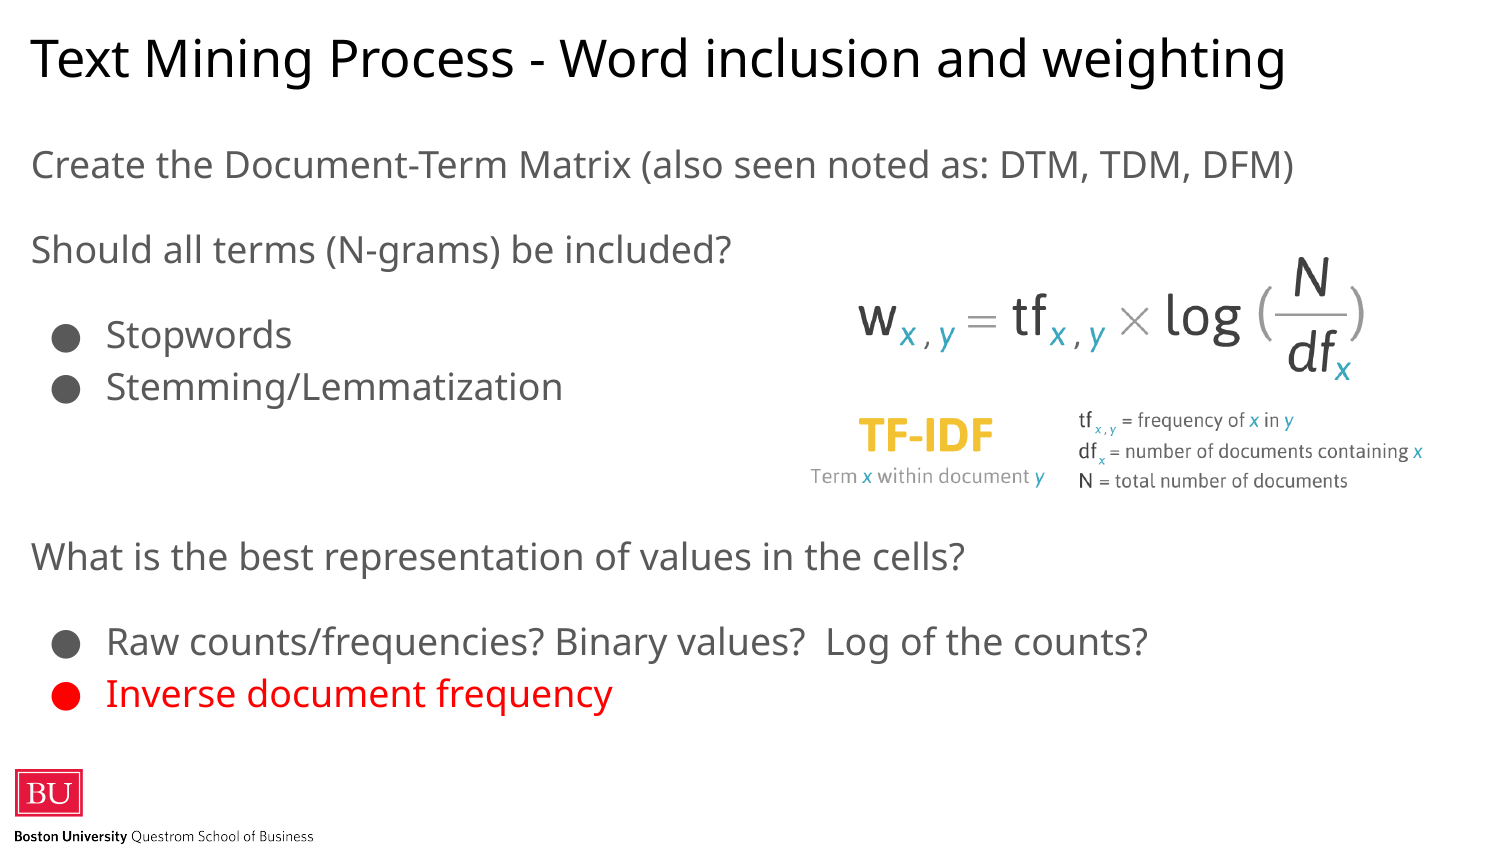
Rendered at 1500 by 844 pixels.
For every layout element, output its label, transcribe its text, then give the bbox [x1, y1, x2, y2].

list Create the Document-Term Matrix (also seen noted as: DTM, TDM, DFM) Should all terms (N-grams) be included? Stopwords Stemming/Lemmatization What is the best representation of values in the cells? Raw counts/frequencies? Binary values? Log of the counts? Inverse document frequency [15, 119, 1480, 680]
title Text Mining Process - Word inclusion and weighting [15, 10, 1480, 105]
picture [794, 254, 1441, 502]
picture [15, 769, 313, 844]
